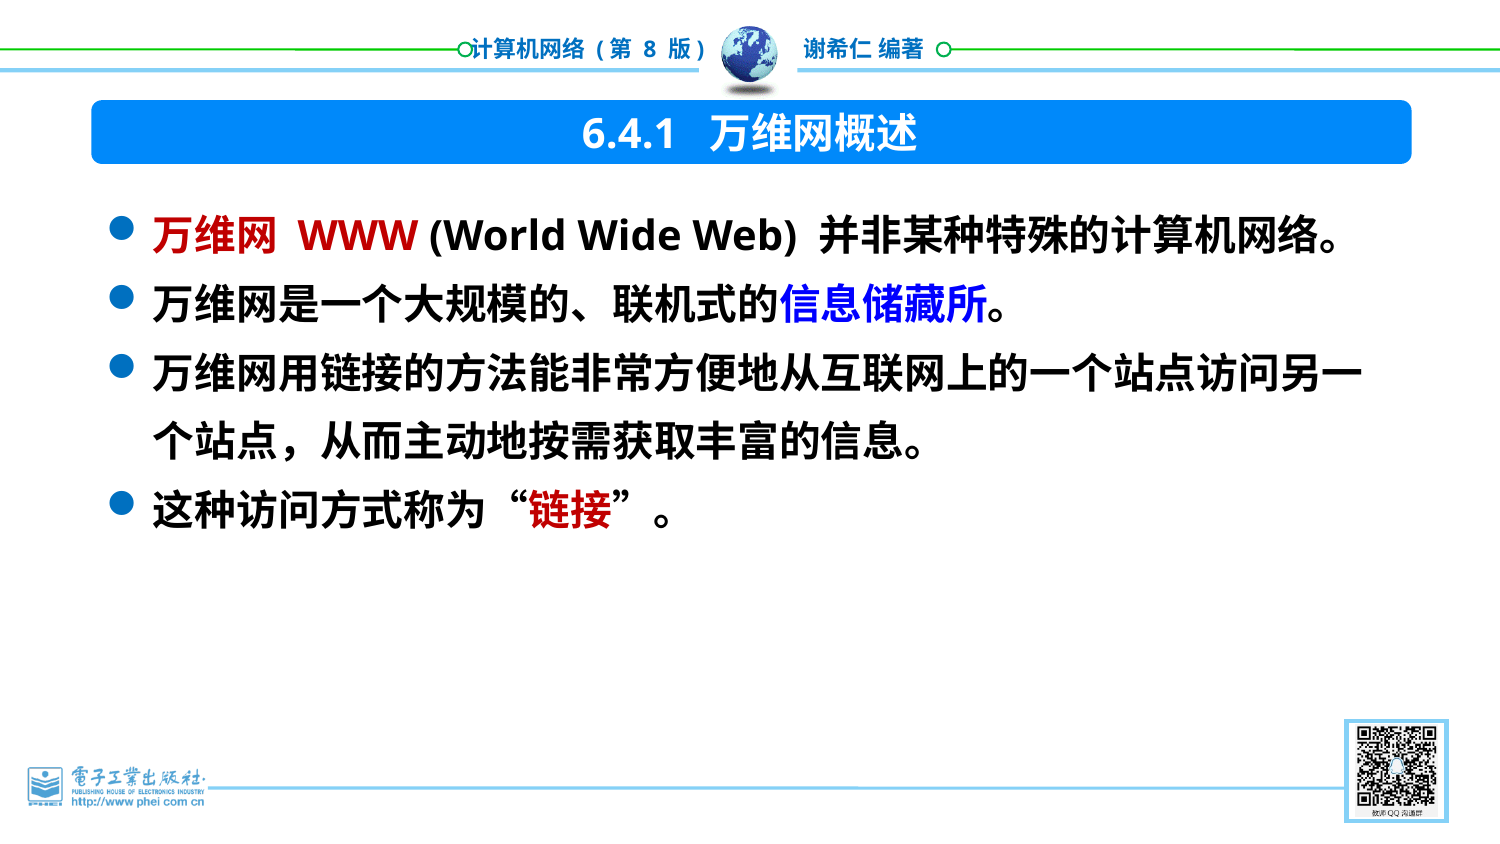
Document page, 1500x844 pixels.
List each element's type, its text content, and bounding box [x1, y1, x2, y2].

picture [1355, 724, 1438, 817]
picture [23, 764, 208, 809]
text_box 6.4.1 万维网概述 [566, 99, 933, 165]
picture [719, 24, 779, 99]
text_box 万维网 WWW (World Wide Web) 并非某种特殊的计算机网络。 万维网是一个大规模的、联机式的信息储藏所。 万维网用链接的方法能非常方便地从互联网上的一个站点访问另一个站点，从而主动地按需获取丰富的信息。 这种访问方式称为“链接”。 [91, 182, 1412, 542]
text_box [91, 100, 566, 164]
text_box [933, 100, 1412, 164]
